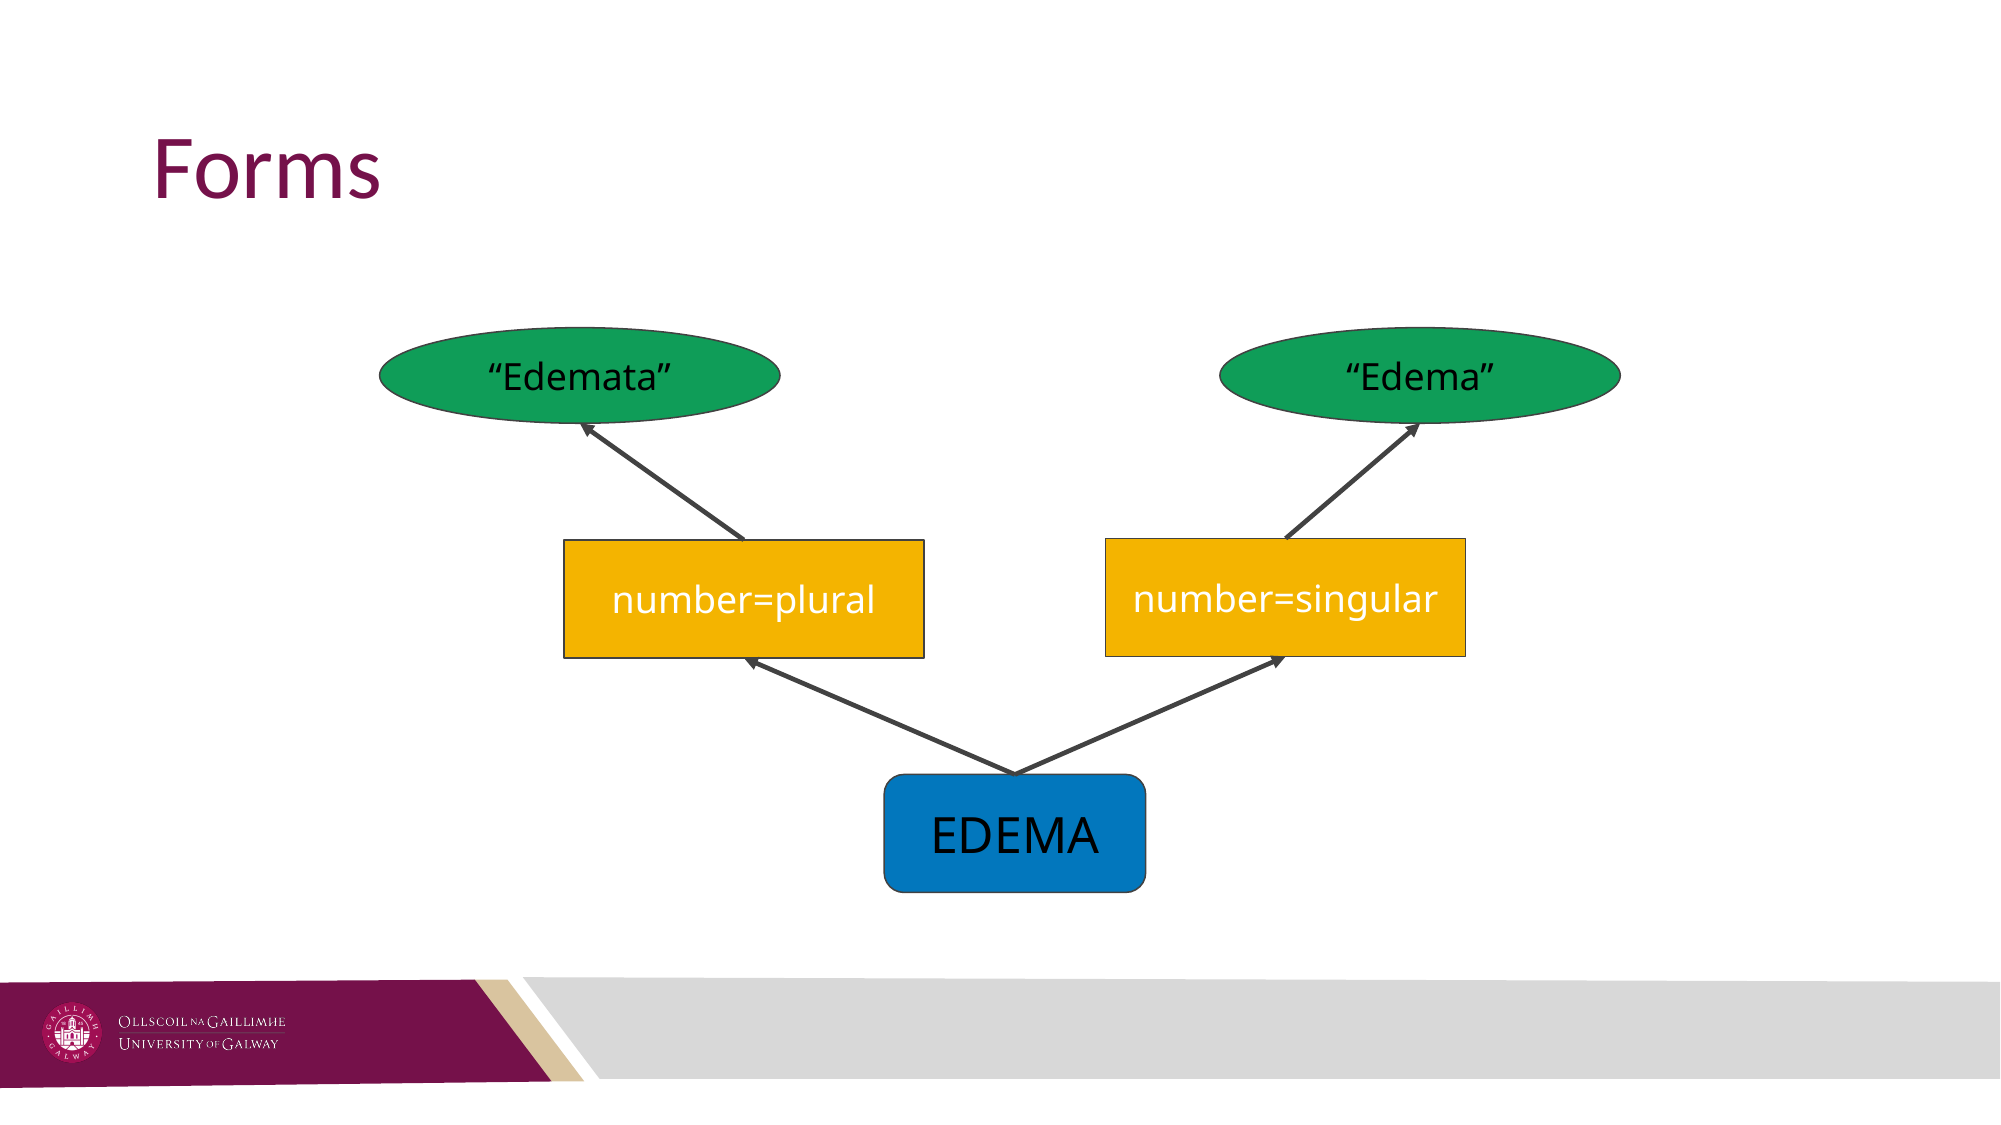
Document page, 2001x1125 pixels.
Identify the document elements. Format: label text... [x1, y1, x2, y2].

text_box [1285, 422, 1421, 539]
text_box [579, 422, 745, 541]
text_box “Edemata” [379, 327, 781, 424]
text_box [1014, 656, 1286, 775]
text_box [743, 657, 1011, 775]
text_box number=plural [563, 539, 924, 658]
text_box EDEMA [884, 783, 1146, 893]
text_box number=singular [1105, 538, 1466, 657]
title Forms [137, 59, 1863, 278]
picture [42, 1002, 285, 1063]
text_box “Edema” [1219, 327, 1621, 424]
